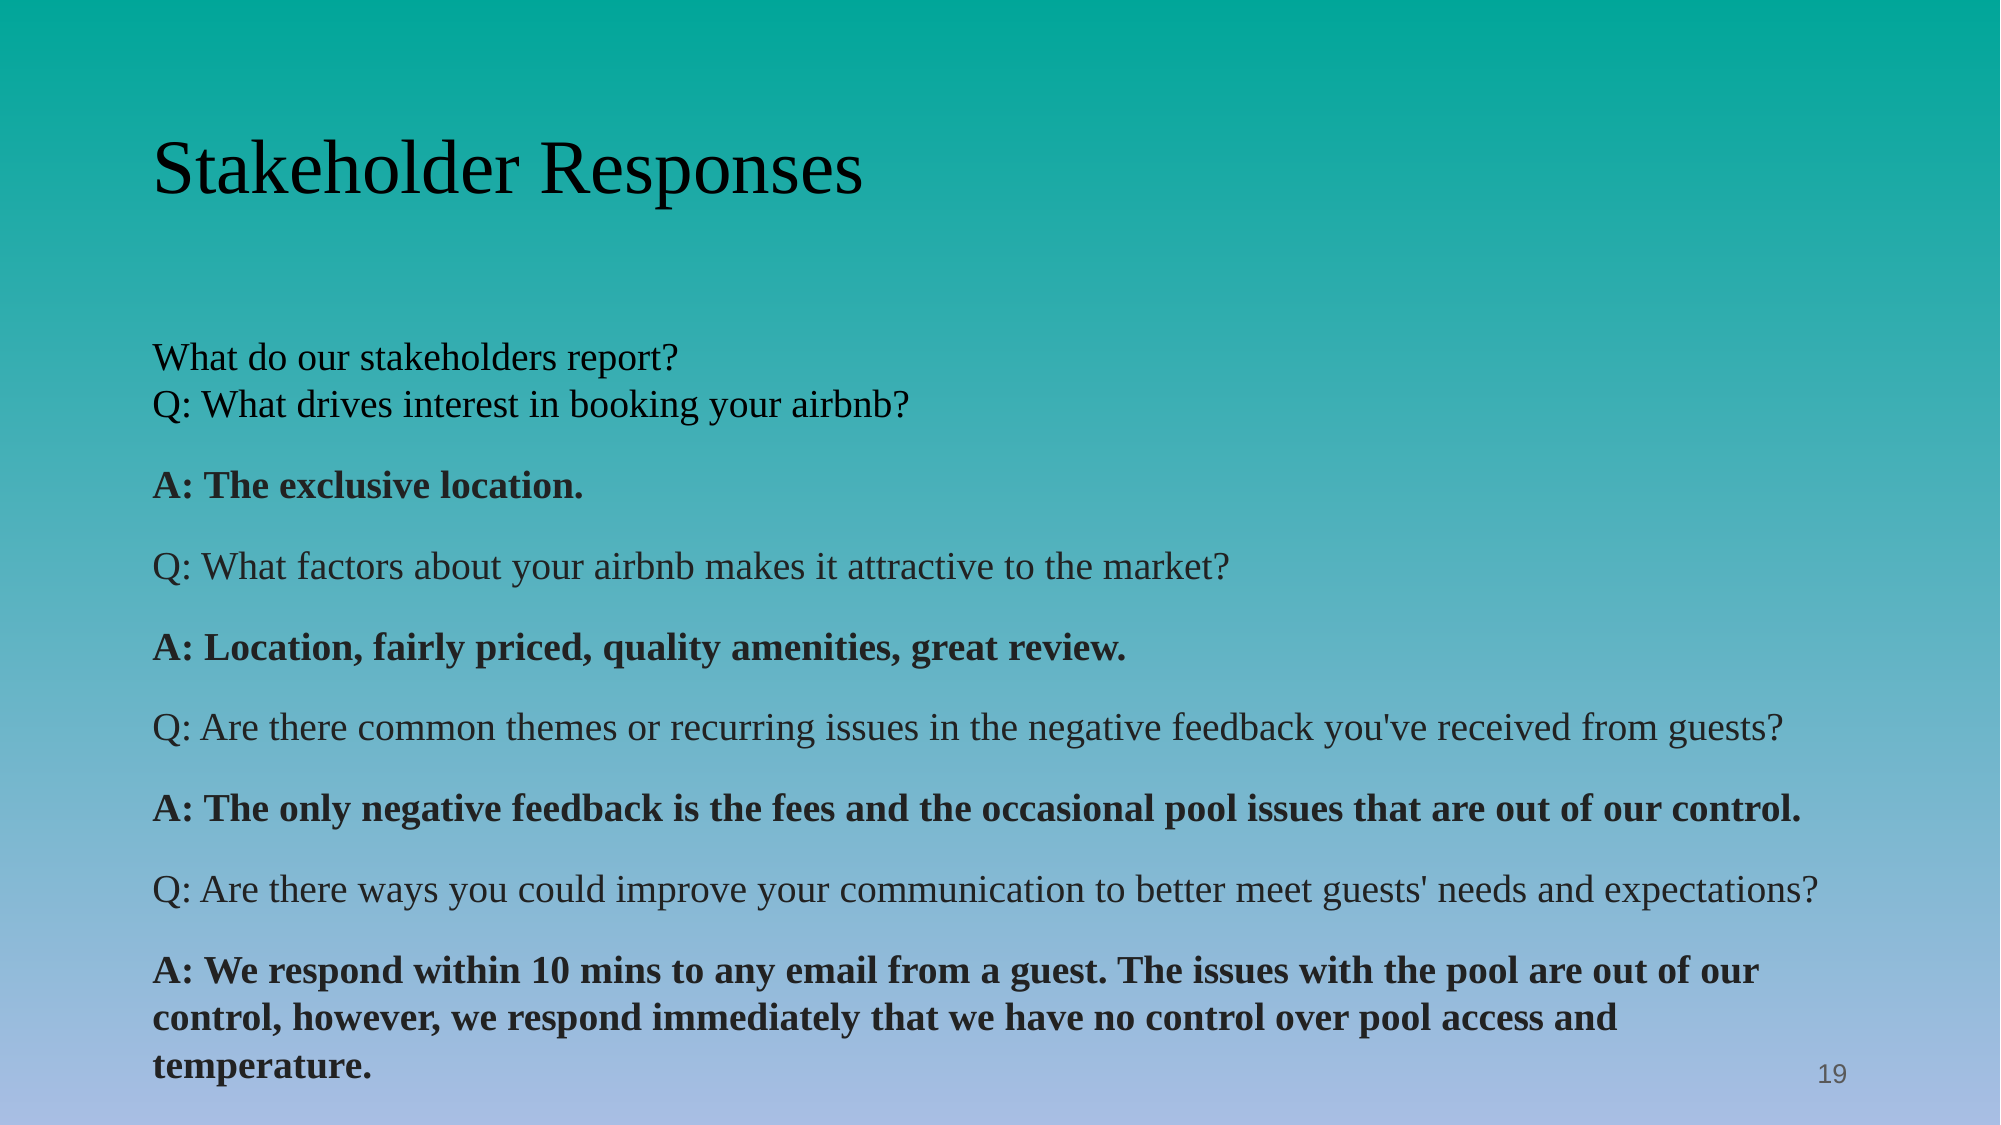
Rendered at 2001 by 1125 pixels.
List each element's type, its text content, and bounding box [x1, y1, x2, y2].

list What do our stakeholders report? Q: What drives interest in booking your airbnb? A: The exclusive location. Q: What factors about your airbnb makes it attractive to the market? A: Location, fairly priced, quality amenities, great review. Q: Are there common themes or recurring issues in the negative feedback you've received from guests? A: The only negative feedback is the fees and the occasional pool issues that are out of our control. Q: Are there ways you could improve your communication to better meet guests' needs and expectations? A: We respond within 10 mins to any email from a guest. The issues with the pool are out of our control, however, we respond immediately that we have no control over pool access and temperature. [137, 299, 1863, 1014]
slide_number ‹#› [1412, 1042, 1863, 1103]
title Stakeholder Responses [137, 59, 1863, 278]
